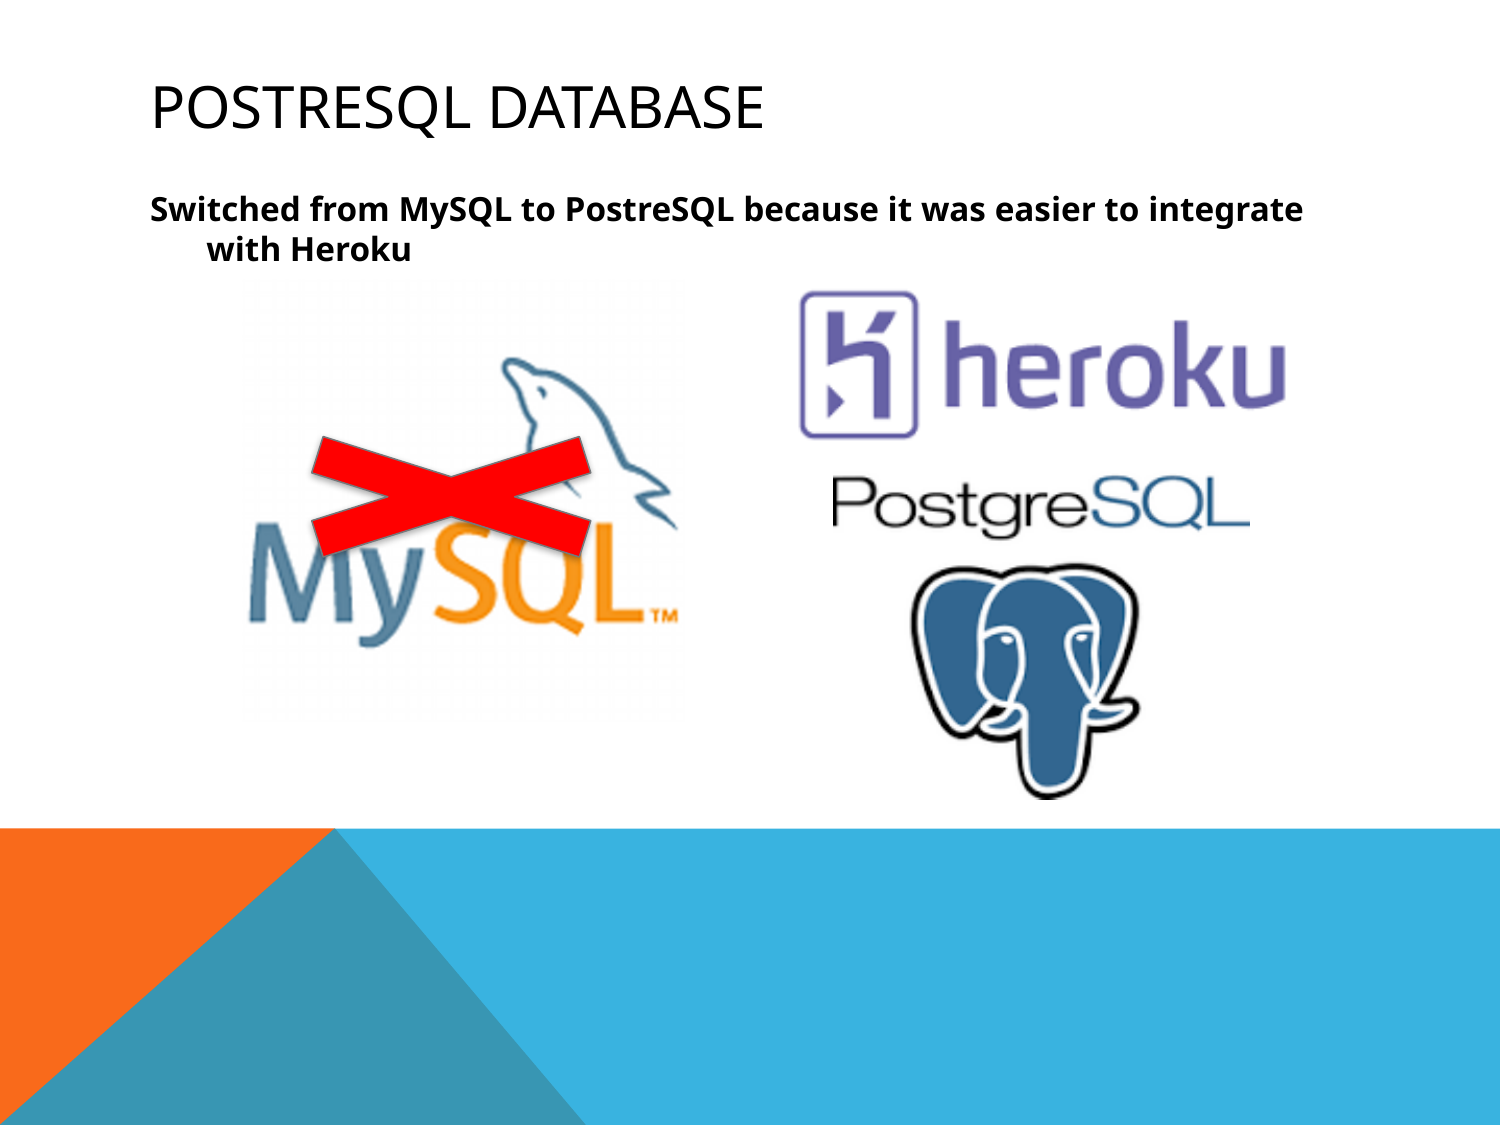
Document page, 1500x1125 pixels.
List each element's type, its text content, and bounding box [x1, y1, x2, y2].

picture [833, 469, 1251, 800]
picture [790, 281, 1292, 449]
list Switched from MySQL to PostreSQL because it was easier to integrate with Heroku [135, 180, 1369, 768]
title Postresql database [135, 60, 1369, 150]
picture [242, 279, 685, 722]
